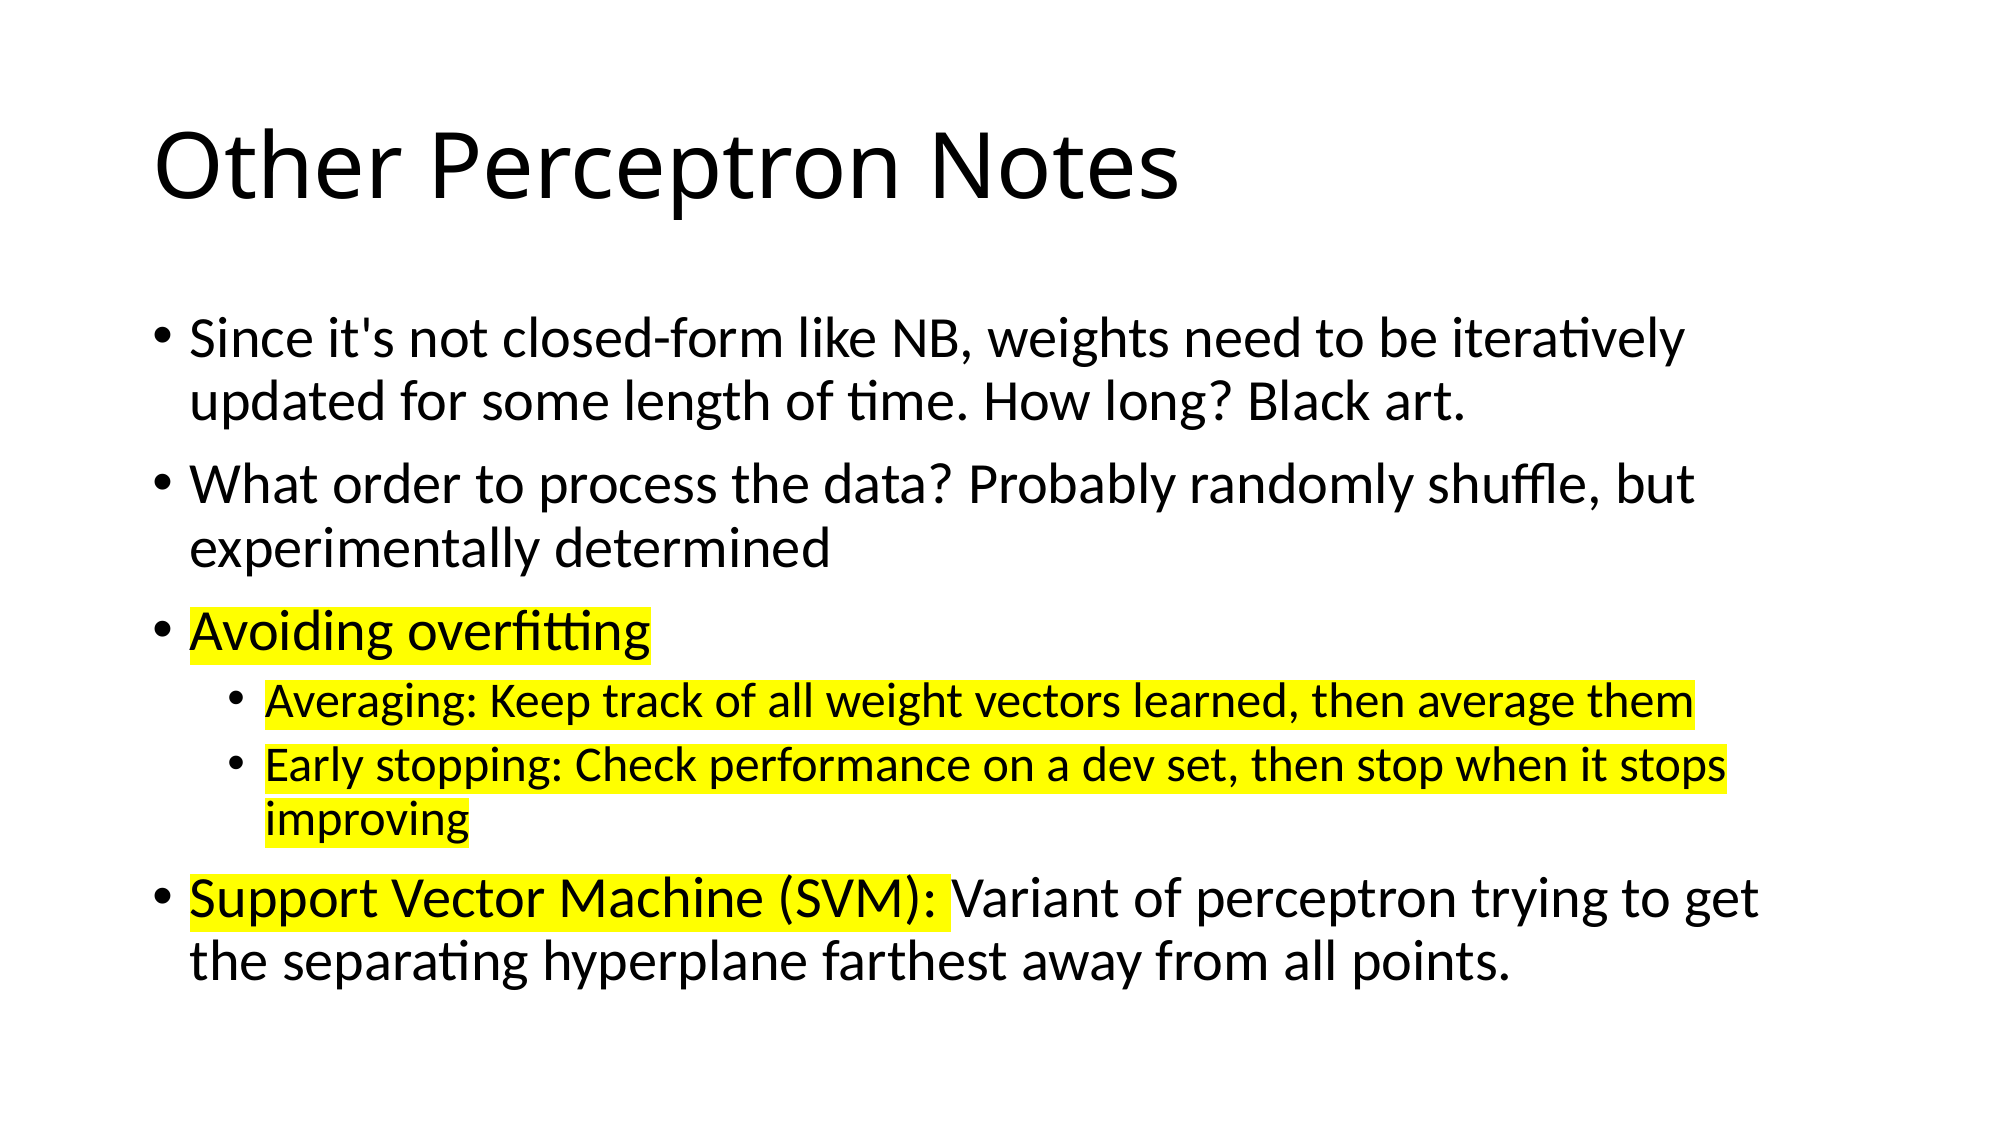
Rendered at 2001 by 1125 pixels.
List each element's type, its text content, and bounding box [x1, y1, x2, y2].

title Other Perceptron Notes [137, 59, 1863, 278]
list Since it's not closed-form like NB, weights need to be iteratively updated for some length of time. How long? Black art. What order to process the data? Probably randomly shuffle, but experimentally determined Avoiding overfitting Averaging: Keep track of all weight vectors learned, then average them Early stopping: Check performance on a dev set, then stop when it stops improving Support Vector Machine (SVM): Variant of perceptron trying to get the separating hyperplane farthest away from all points. [137, 299, 1863, 1014]
